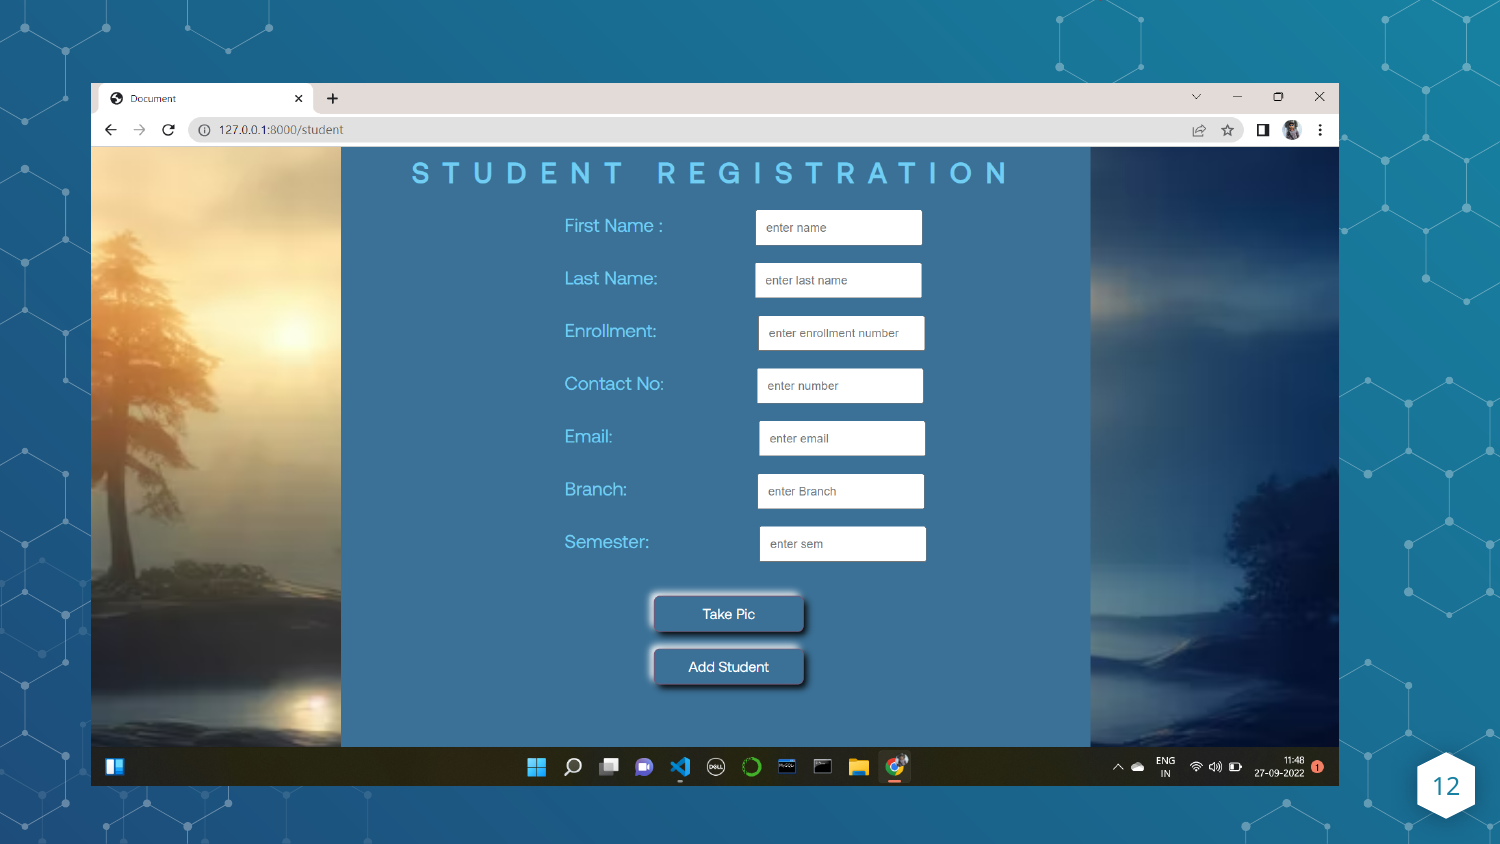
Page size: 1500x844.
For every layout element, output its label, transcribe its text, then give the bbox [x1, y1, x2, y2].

picture [91, 83, 1340, 786]
slide_number 12 [1417, 752, 1475, 819]
